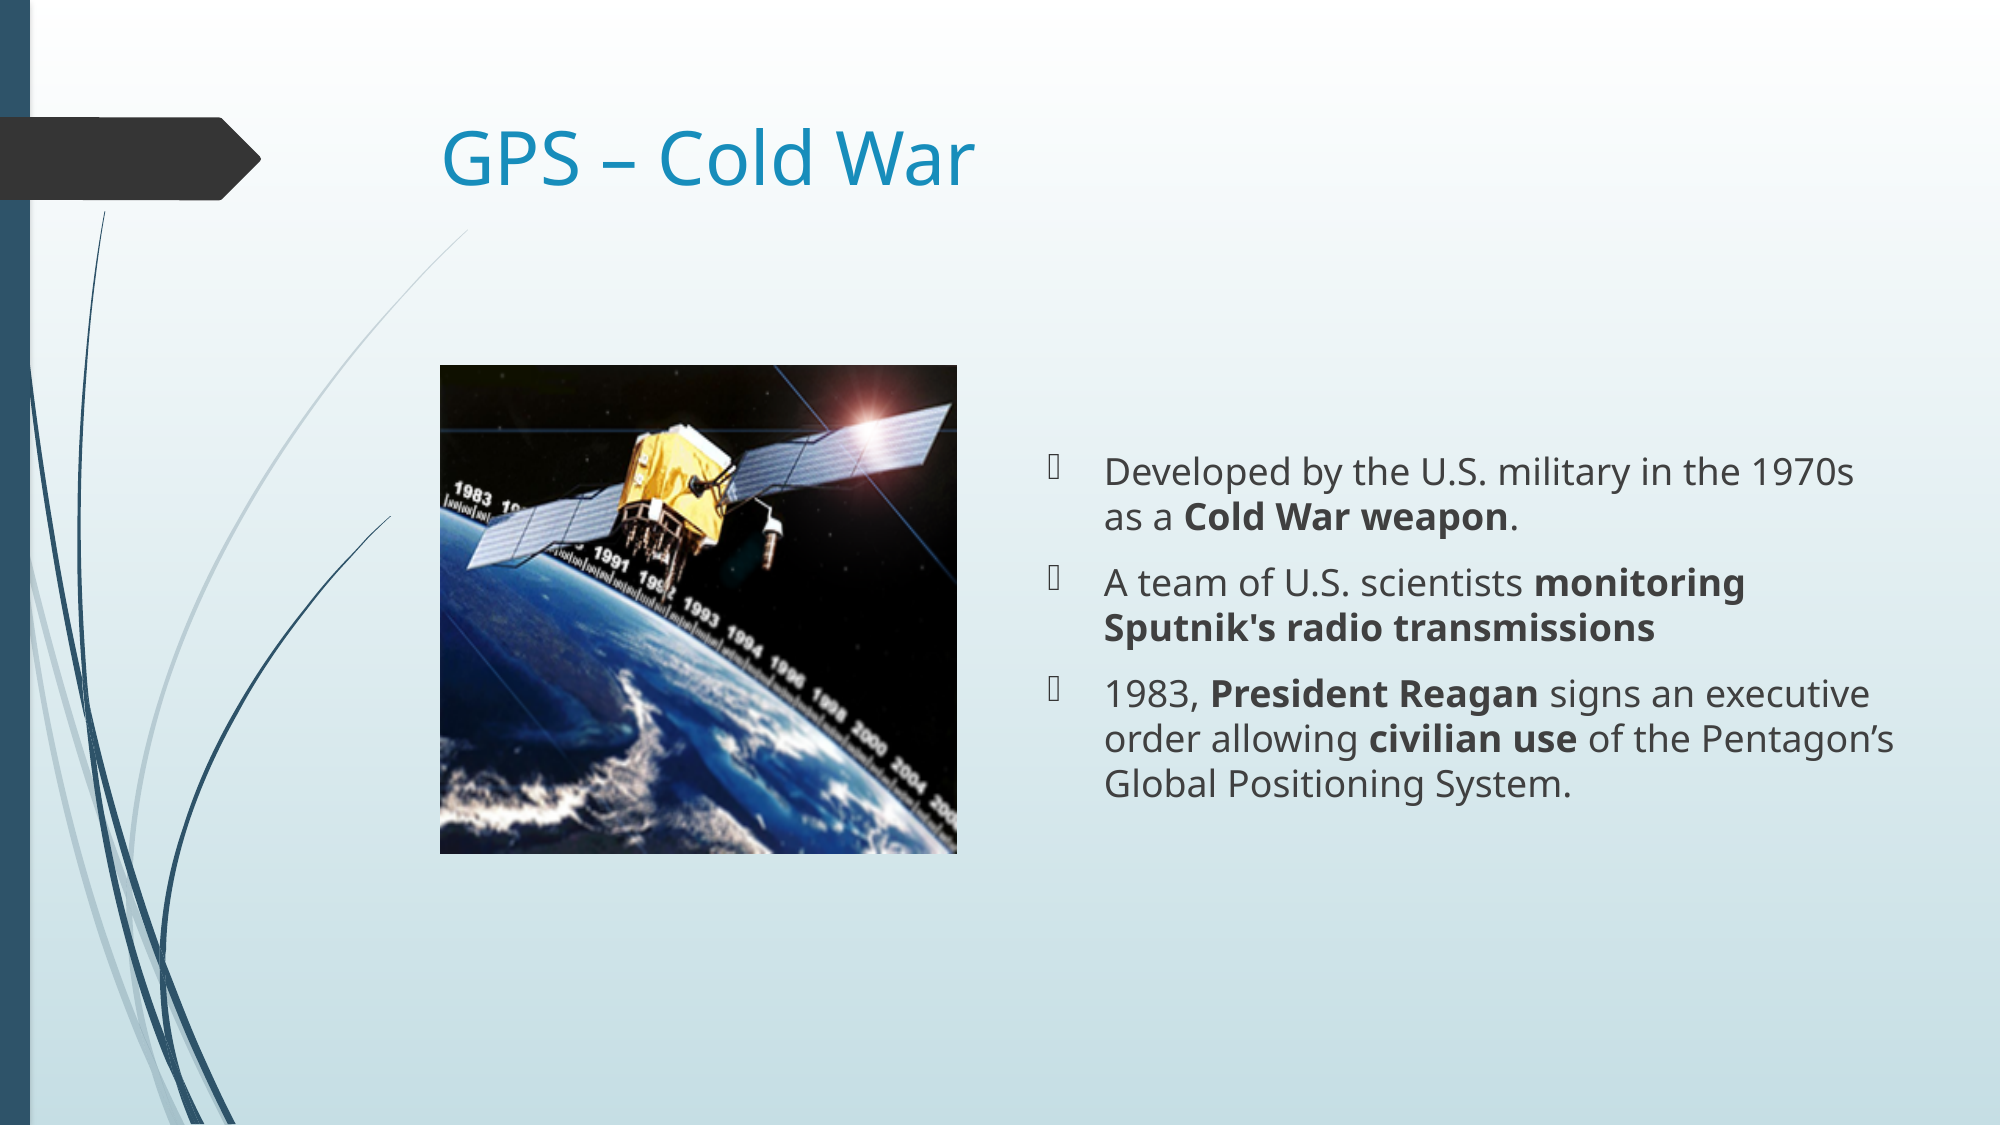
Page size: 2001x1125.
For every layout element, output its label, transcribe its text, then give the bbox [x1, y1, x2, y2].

picture [440, 365, 957, 854]
list Developed by the U.S. military in the 1970s as a Cold War weapon. A team of U.S. scientists monitoring Sputnik's radio transmissions 1983, President Reagan signs an executive order allowing civilian use of the Pentagon’s Global Positioning System. [1032, 440, 1912, 1125]
title GPS – Cold War [425, 102, 1888, 313]
